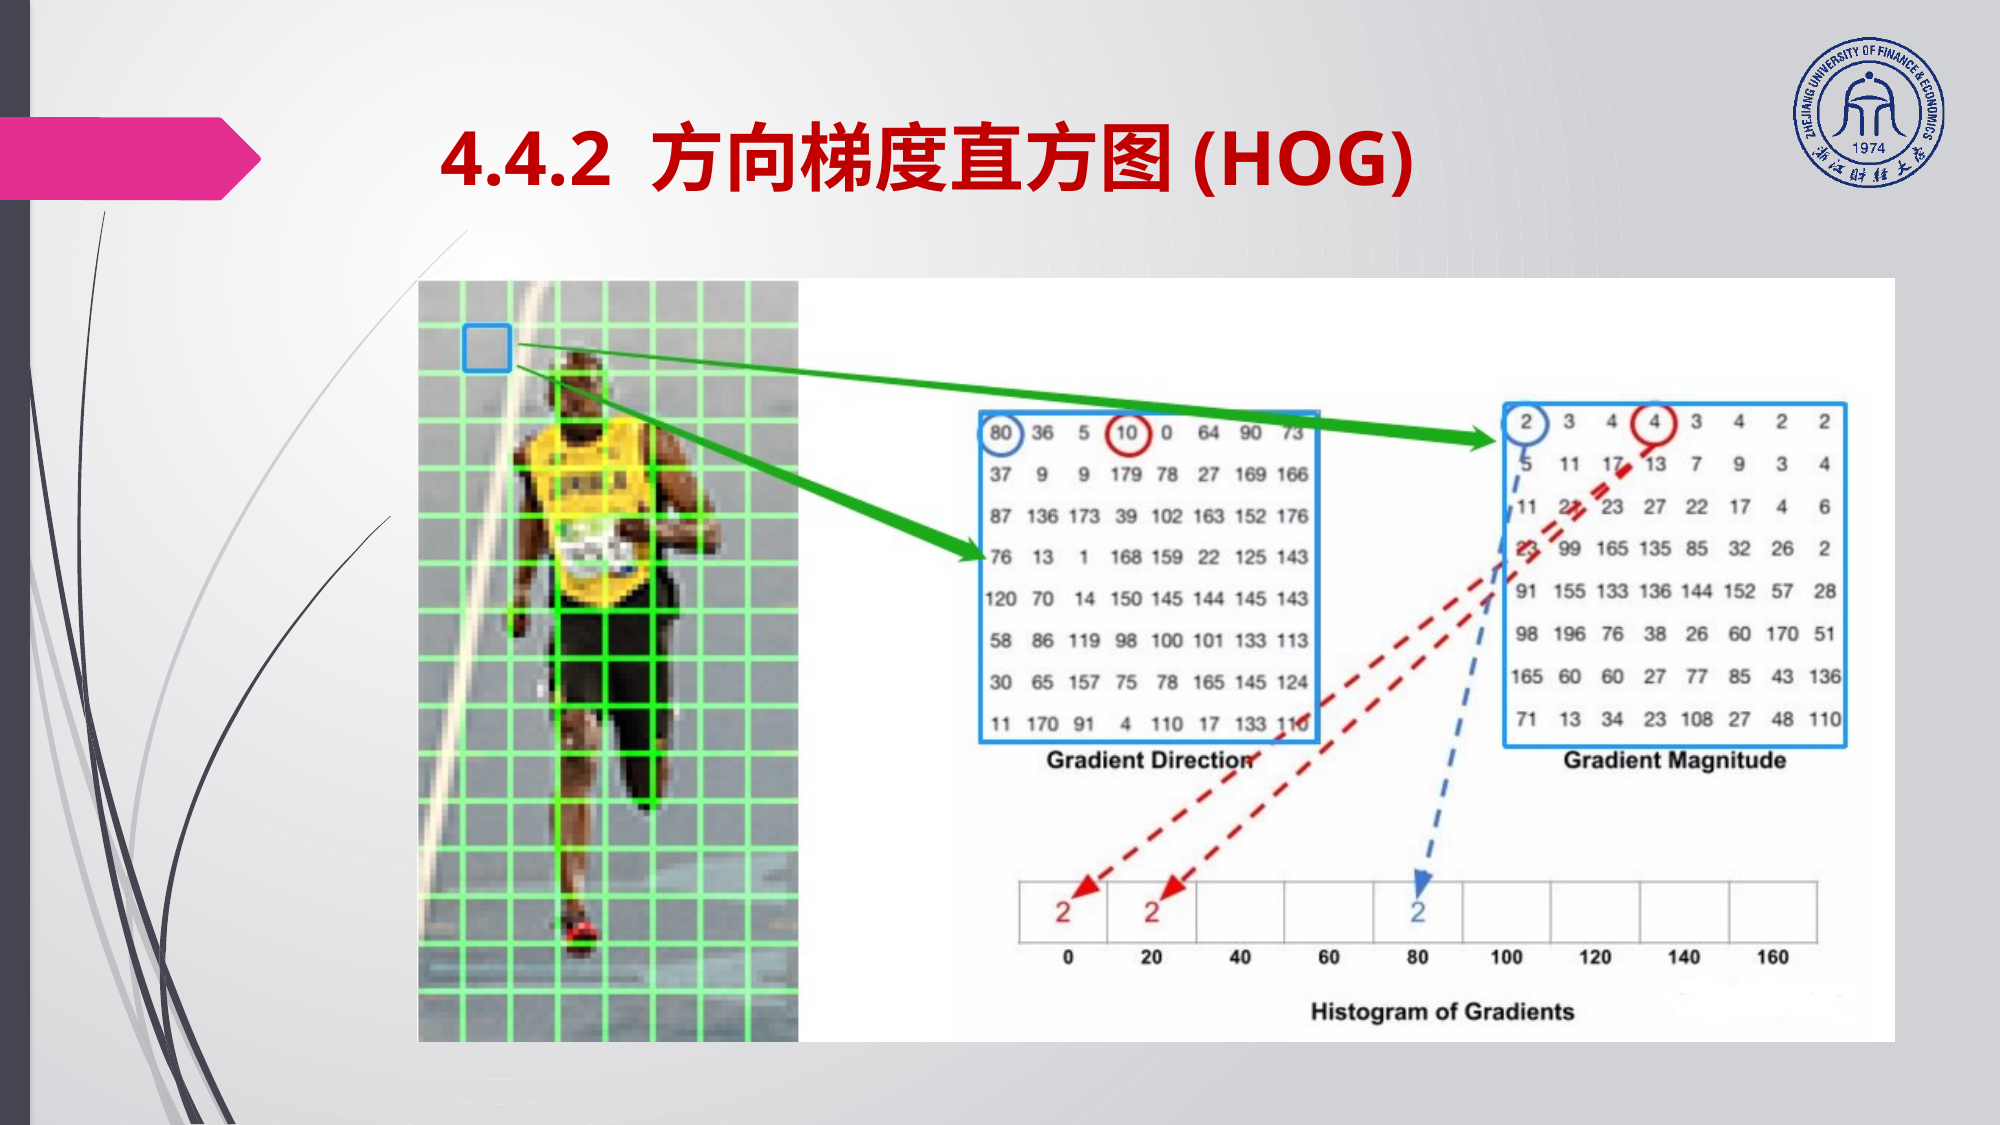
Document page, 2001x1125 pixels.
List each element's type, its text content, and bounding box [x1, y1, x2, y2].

picture [1793, 37, 1945, 188]
title 4.4.2 方向梯度直方图(HOG) [425, 102, 1888, 277]
picture [417, 278, 1895, 1042]
